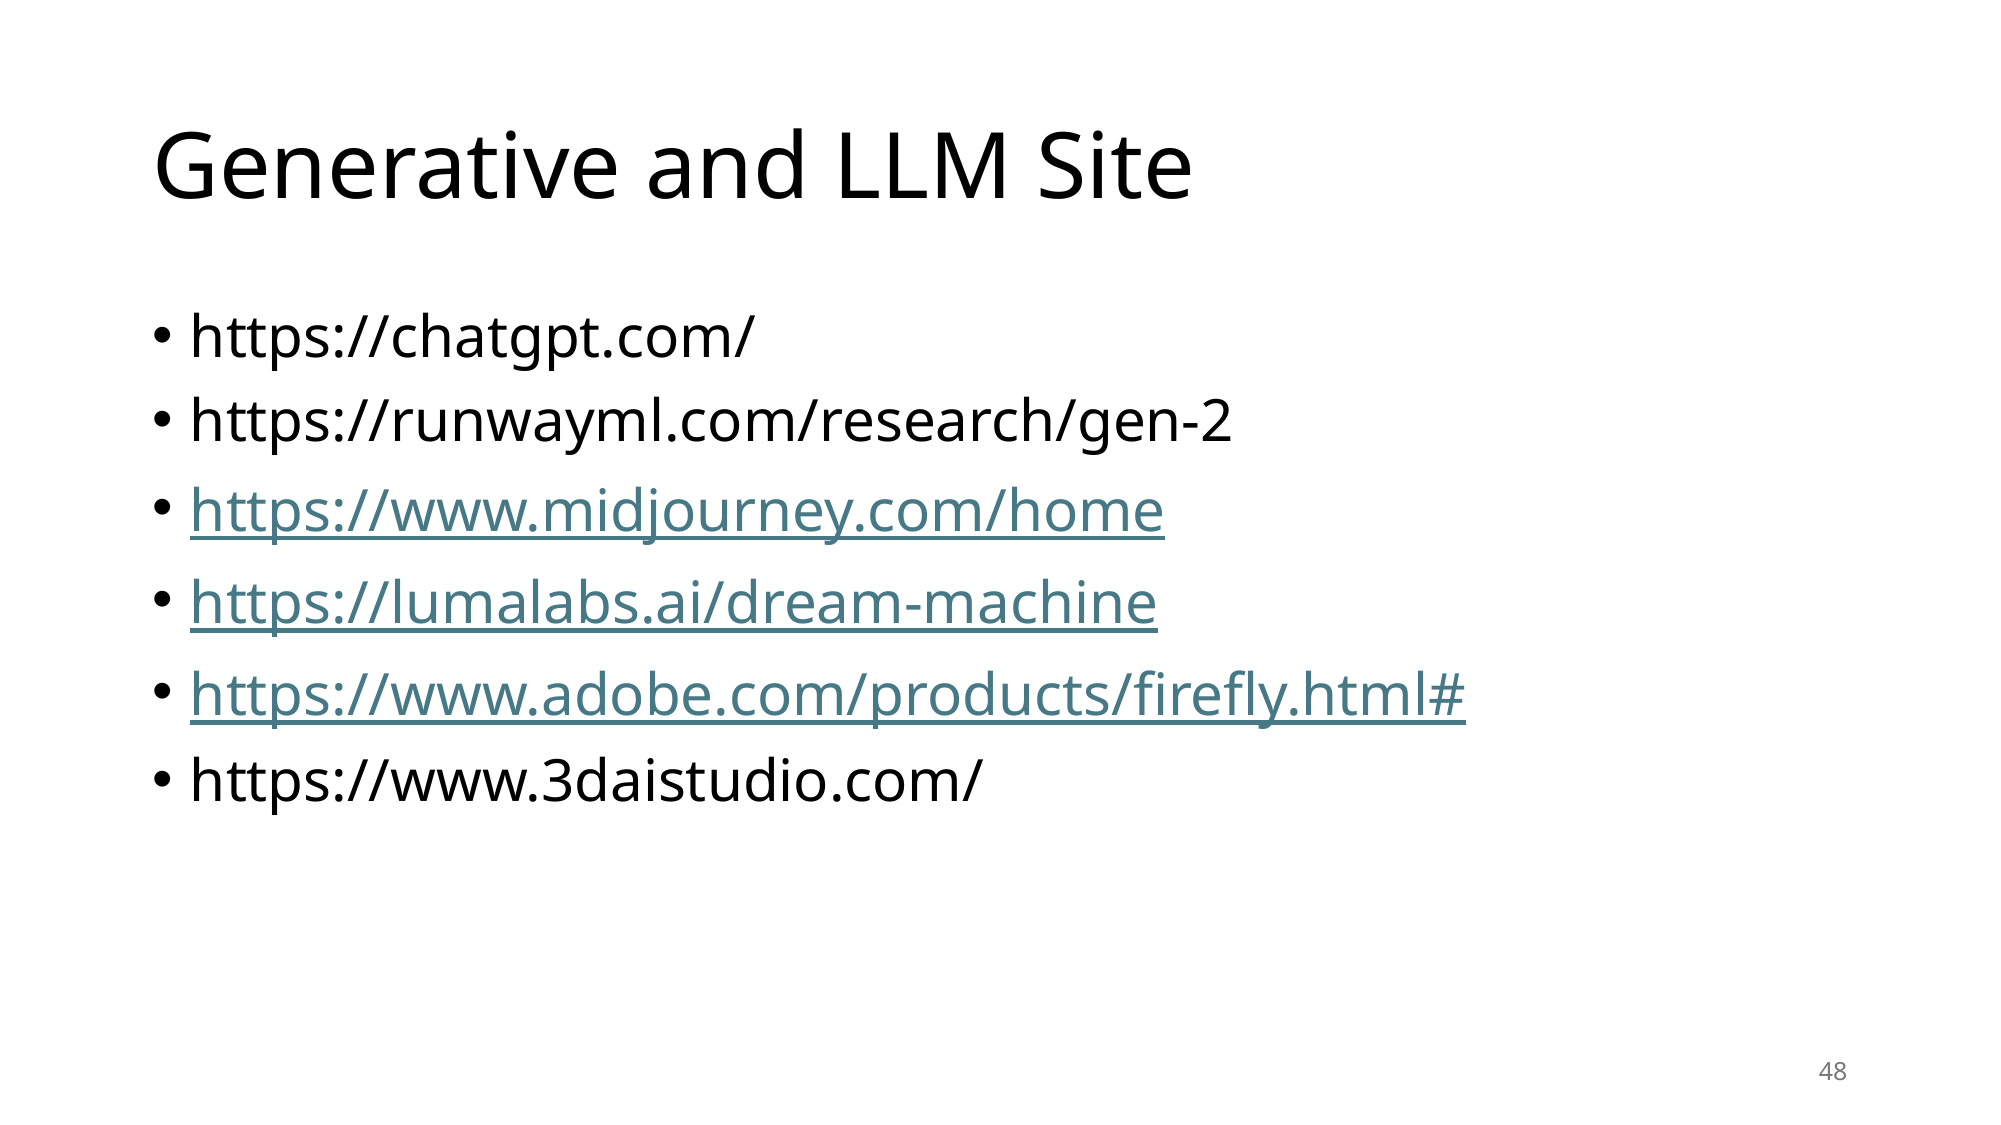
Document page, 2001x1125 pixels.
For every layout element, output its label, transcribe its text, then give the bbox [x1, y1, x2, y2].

slide_number 48 [1412, 1042, 1863, 1103]
list https://chatgpt.com/ https://runwayml.com/research/gen-2 https://www.midjourney.com/home https://lumalabs.ai/dream-machine https://www.adobe.com/products/firefly.html# https://www.3daistudio.com/ [137, 299, 1863, 1014]
title Generative and LLM Site [137, 59, 1863, 278]
